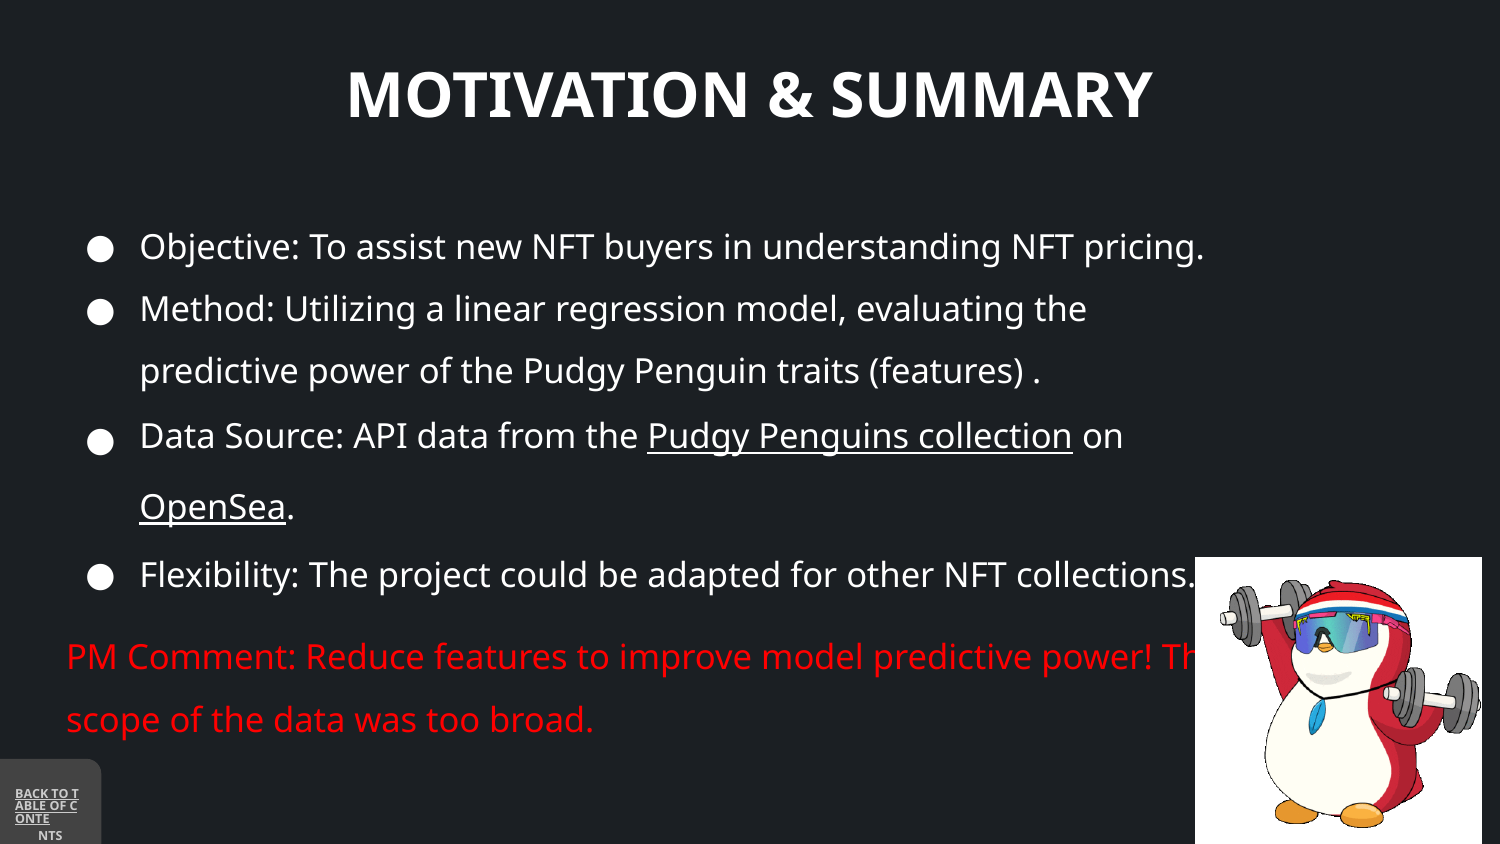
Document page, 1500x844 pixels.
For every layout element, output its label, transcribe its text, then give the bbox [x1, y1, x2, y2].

text_box MOTIVATION & SUMMARY [0, 0, 1500, 185]
list Objective: To assist new NFT buyers in understanding NFT pricing. Method: Utilizing a linear regression model, evaluating the predictive power of the Pudgy Penguin traits (features) . Data Source: API data from the Pudgy Penguins collection on OpenSea. Flexibility: The project could be adapted for other NFT collections. PM Comment: Reduce features to improve model predictive power! The scope of the data was too broad. [51, 189, 1265, 810]
picture [1195, 557, 1483, 844]
text_box BACK TO TABLE OF CONTENTS [0, 759, 101, 844]
